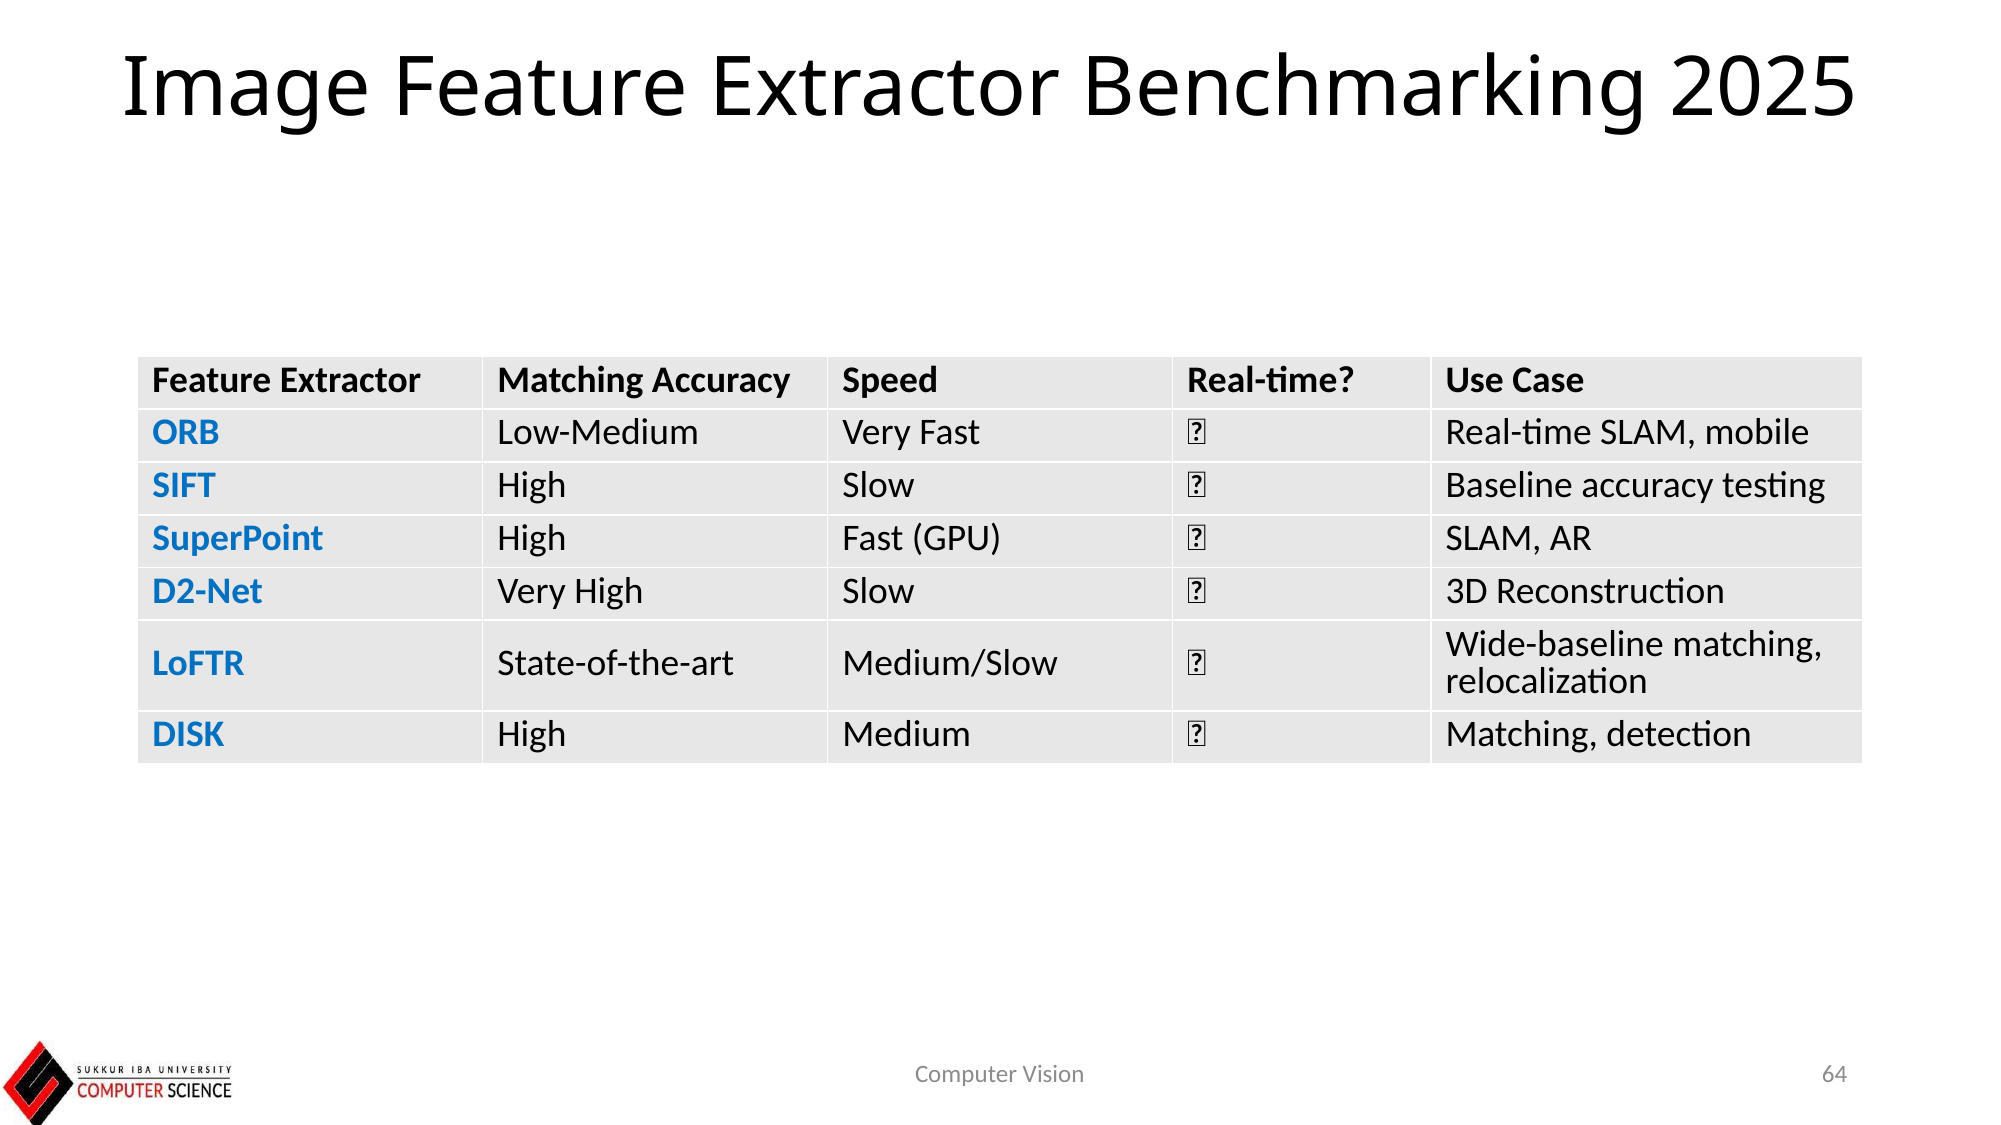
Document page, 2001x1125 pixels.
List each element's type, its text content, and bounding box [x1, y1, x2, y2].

table_cell 3D Reconstruction [1432, 568, 1862, 619]
table_cell Medium [828, 712, 1172, 763]
table_cell ❌ [1173, 463, 1430, 514]
slide_number 64 [1412, 1042, 1863, 1103]
table_cell D2-Net [138, 568, 482, 619]
table_cell ❌ [1173, 568, 1430, 619]
footer Computer Vision [662, 1042, 1338, 1103]
table_cell Baseline accuracy testing [1432, 463, 1862, 514]
table_cell Slow [828, 463, 1172, 514]
table_cell ✅ [1173, 516, 1430, 567]
table_cell High [483, 516, 827, 567]
table_cell SuperPoint [138, 516, 482, 567]
table_cell ✅ [1173, 410, 1430, 461]
table_cell Fast (GPU) [828, 516, 1172, 567]
table_cell LoFTR [138, 621, 482, 710]
table_cell Low-Medium [483, 410, 827, 461]
table_cell Very Fast [828, 410, 1172, 461]
table_cell State-of-the-art [483, 621, 827, 710]
table_header Use Case [1432, 357, 1862, 408]
table_cell ❌ [1173, 621, 1430, 710]
table_header Matching Accuracy [483, 357, 827, 408]
table_header Real-time? [1173, 357, 1430, 408]
table_cell High [483, 463, 827, 514]
table_header Speed [828, 357, 1172, 408]
table_cell SIFT [138, 463, 482, 514]
table_cell ORB [138, 410, 482, 461]
table_cell High [483, 712, 827, 763]
table_cell Real-time SLAM, mobile [1432, 410, 1862, 461]
table_cell Matching, detection [1432, 712, 1862, 763]
table_header Feature Extractor [138, 357, 482, 408]
table_cell ❌ [1173, 712, 1430, 763]
table_cell SLAM, AR [1432, 516, 1862, 567]
title Image Feature Extractor Benchmarking 2025 [0, 0, 2000, 178]
table_cell Medium/Slow [828, 621, 1172, 710]
picture [1, 1040, 233, 1125]
table_cell Very High [483, 568, 827, 619]
table_cell DISK [138, 712, 482, 763]
table_cell Wide-baseline matching, relocalization [1432, 621, 1862, 710]
table_cell Slow [828, 568, 1172, 619]
